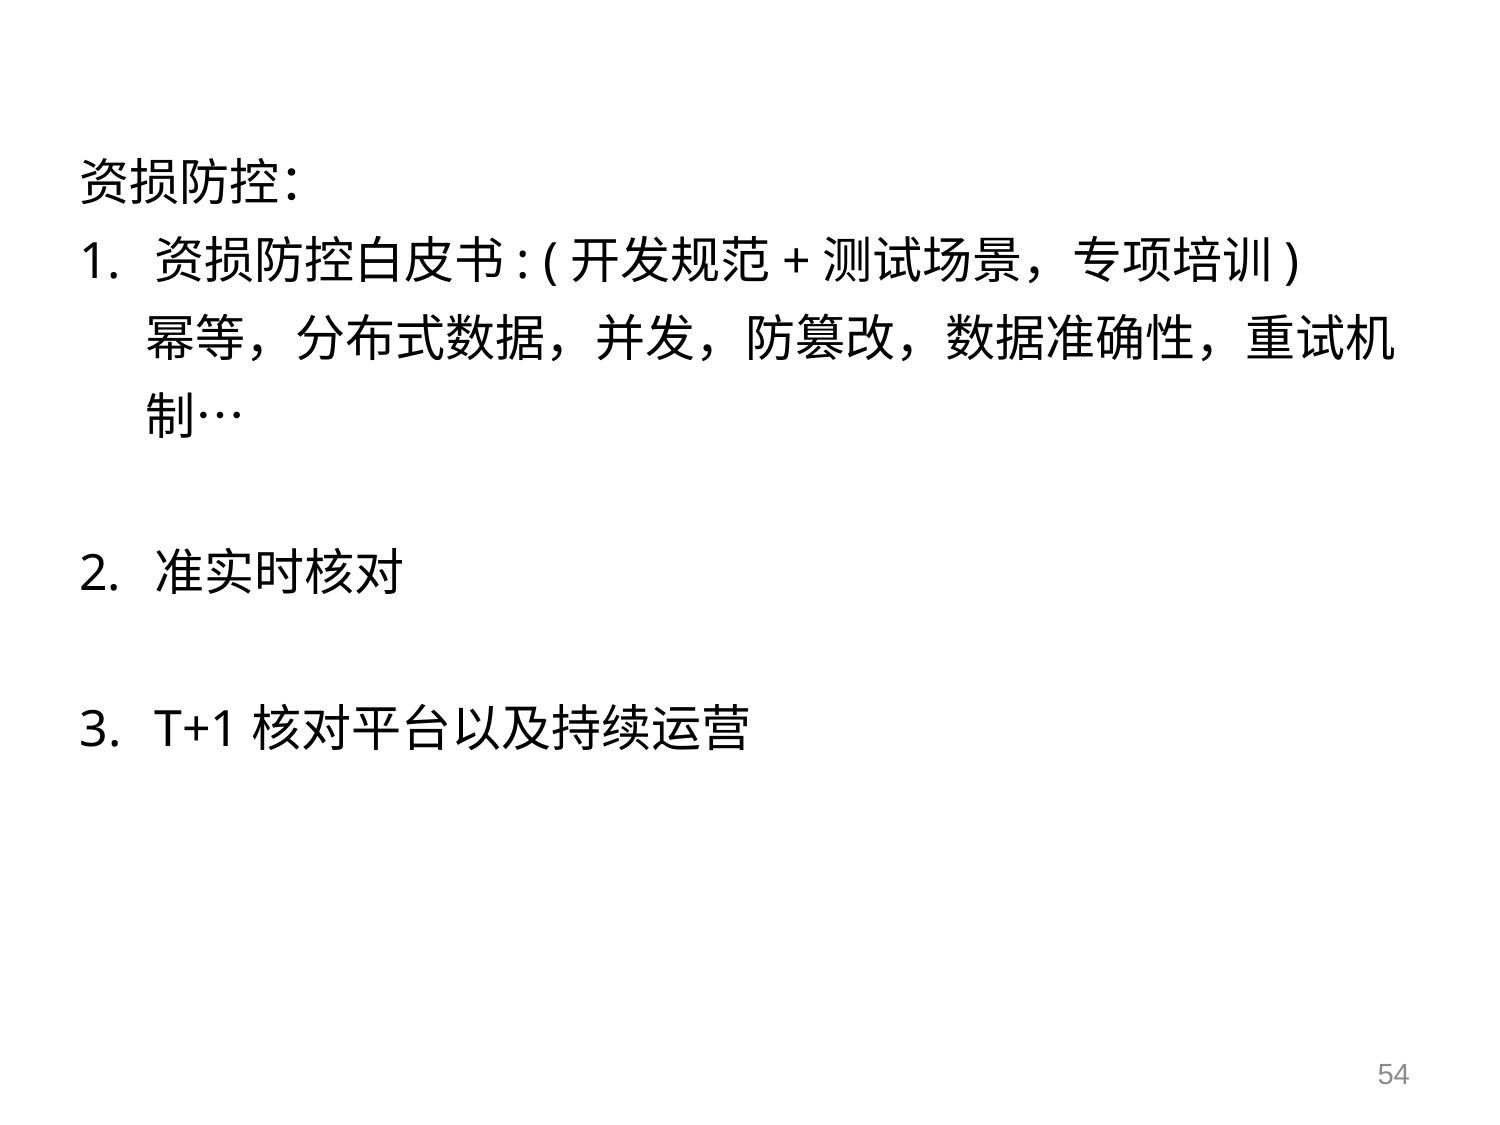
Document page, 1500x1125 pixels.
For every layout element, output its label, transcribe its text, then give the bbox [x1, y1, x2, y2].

text_box 资损防控： 资损防控白皮书: (开发规范+测试场景，专项培训) 幂等，分布式数据，并发，防篡改，数据准确性，重试机制… 准实时核对 T+1核对平台以及持续运营 [64, 125, 1424, 842]
slide_number 54 [1074, 1042, 1425, 1103]
